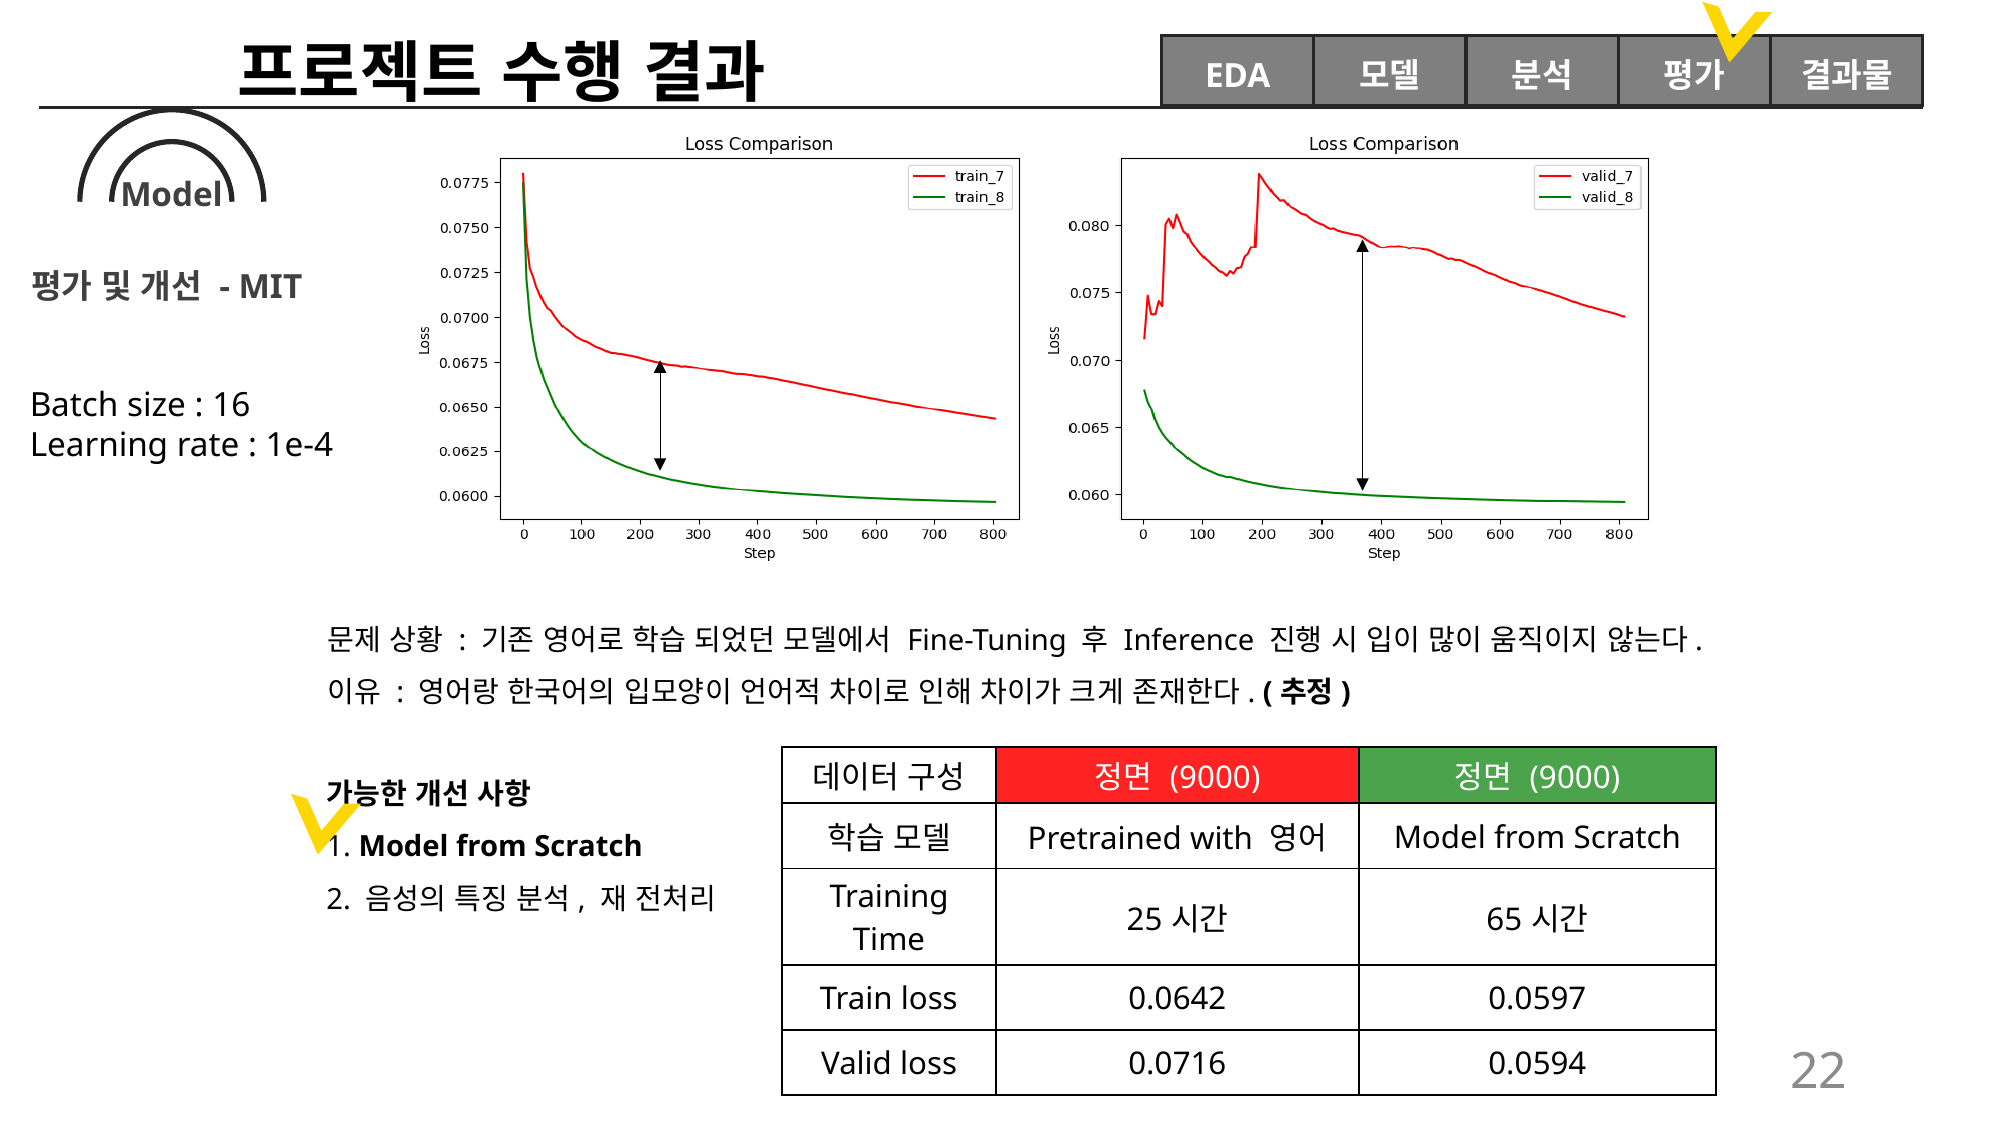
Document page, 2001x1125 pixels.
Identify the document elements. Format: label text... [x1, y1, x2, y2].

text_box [1694, 6, 1773, 63]
table_cell 학습 모델 [887, 804, 995, 868]
text_box 문제 상황 : 기존 영어로 학습 되었던 모델에서 Fine-Tuning 후 Inference 진행 시 입이 많이 움직이지 않는다. 이유 : 영어랑 한국어의 입모양이 언어적 차이로 인해 차이가 크게 존재한다. (추정) [312, 596, 1765, 716]
picture [408, 126, 1029, 570]
text_box 가능한 개선 사항 1. Model from Scratch 2. 음성의 특징 분석, 재 전처리 [311, 750, 887, 923]
table_cell Training Time [783, 869, 995, 964]
table_cell Train loss [783, 966, 995, 1029]
table_cell 0.0716 [997, 1031, 1358, 1094]
text_box 프로젝트 수행 결과 [0, 22, 1039, 109]
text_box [0, 109, 406, 306]
table_header 정면 (9000) [1360, 748, 1715, 802]
table_cell 0.0642 [997, 966, 1358, 1029]
table_cell 0.0597 [1360, 966, 1715, 1029]
table_cell 65시간 [1360, 869, 1715, 964]
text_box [282, 798, 362, 855]
text_box 프로젝트 수행 결과 [191, 108, 1039, 118]
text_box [1161, 35, 1923, 106]
text_box Batch size : 16 Learning rate : 1e-4 [15, 376, 403, 471]
table_header 데이터 구성 [783, 748, 995, 802]
table_cell Valid loss [783, 1031, 995, 1094]
table_cell 0.0594 [1360, 1031, 1715, 1094]
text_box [1037, 126, 1658, 570]
slide_number 22 [1412, 1042, 1863, 1103]
table_cell 25시간 [997, 869, 1358, 964]
table_cell Pretrained with 영어 [997, 804, 1358, 868]
table_cell Model from Scratch [1360, 804, 1715, 868]
table_header 정면 (9000) [997, 748, 1358, 802]
